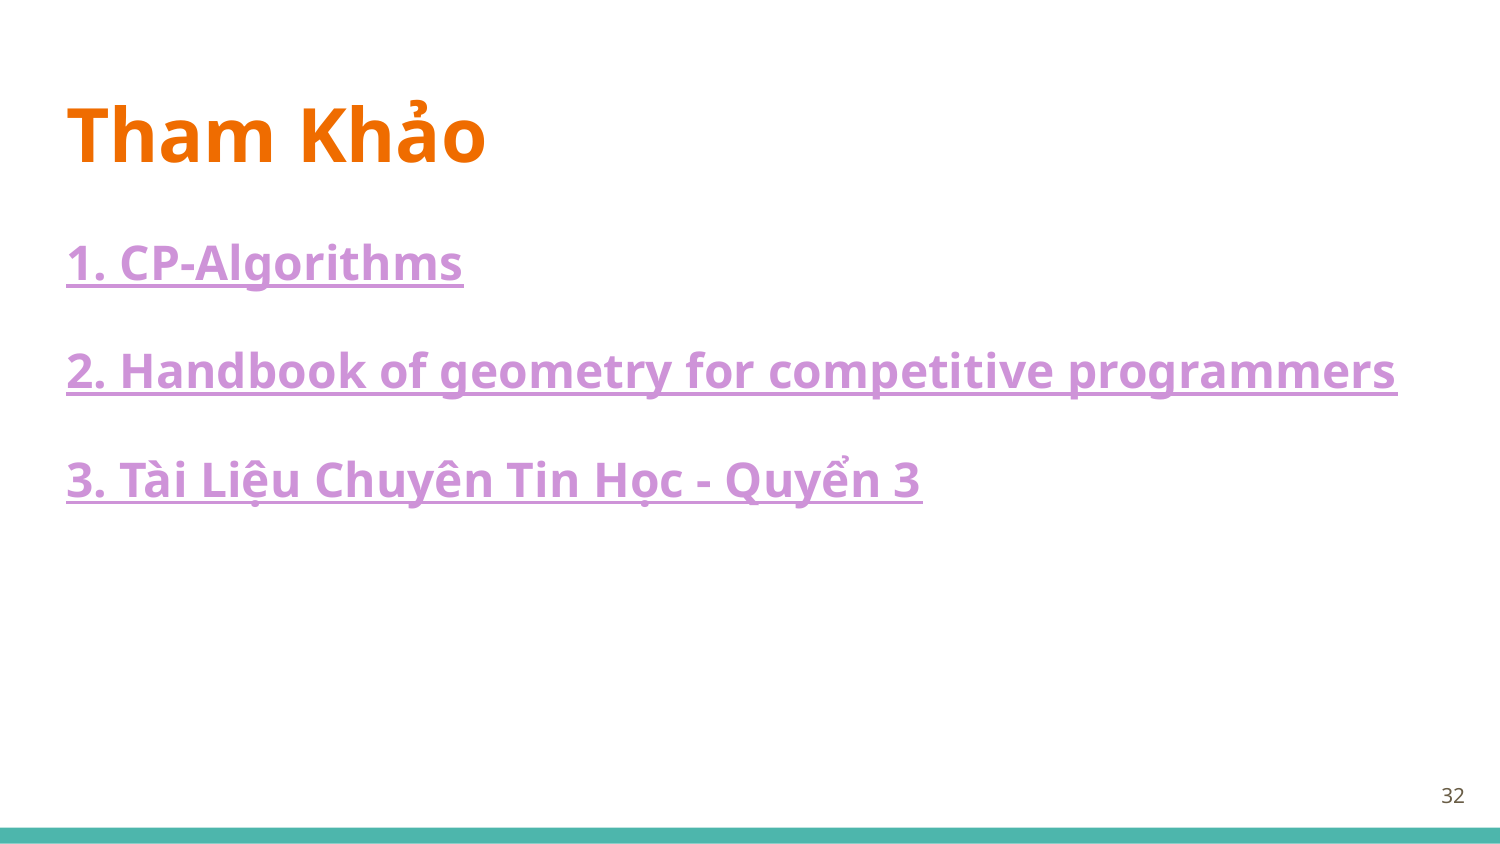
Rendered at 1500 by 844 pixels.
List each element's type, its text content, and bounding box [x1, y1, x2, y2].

title Tham Khảo [51, 72, 1449, 189]
list 1. CP-Algorithms 2. Handbook of geometry for competitive programmers 3. Tài Liệu Chuyên Tin Học - Quyển 3 [51, 207, 1449, 750]
slide_number ‹#› [1389, 764, 1480, 830]
